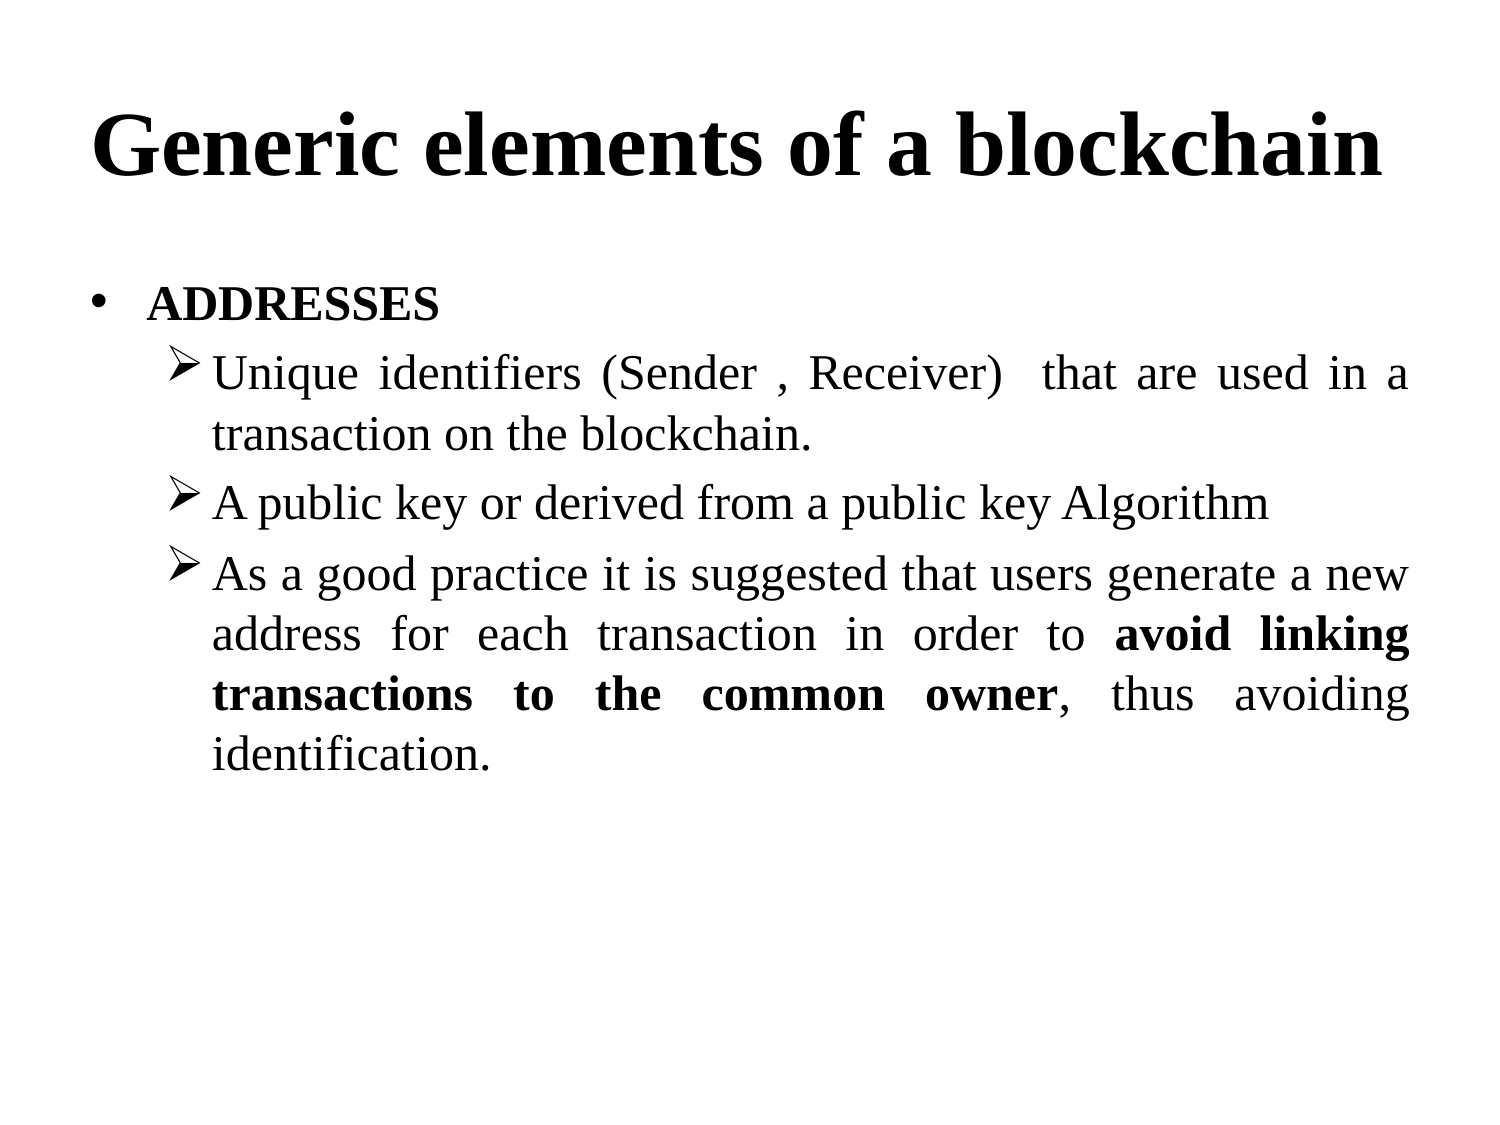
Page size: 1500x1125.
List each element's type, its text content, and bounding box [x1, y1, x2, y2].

title Generic elements of a blockchain [75, 45, 1425, 233]
list ADDRESSES Unique identifiers (Sender , Receiver) that are used in a transaction on the blockchain. A public key or derived from a public key Algorithm As a good practice it is suggested that users generate a new address for each transaction in order to avoid linking transactions to the common owner, thus avoiding identification. [75, 262, 1425, 1005]
